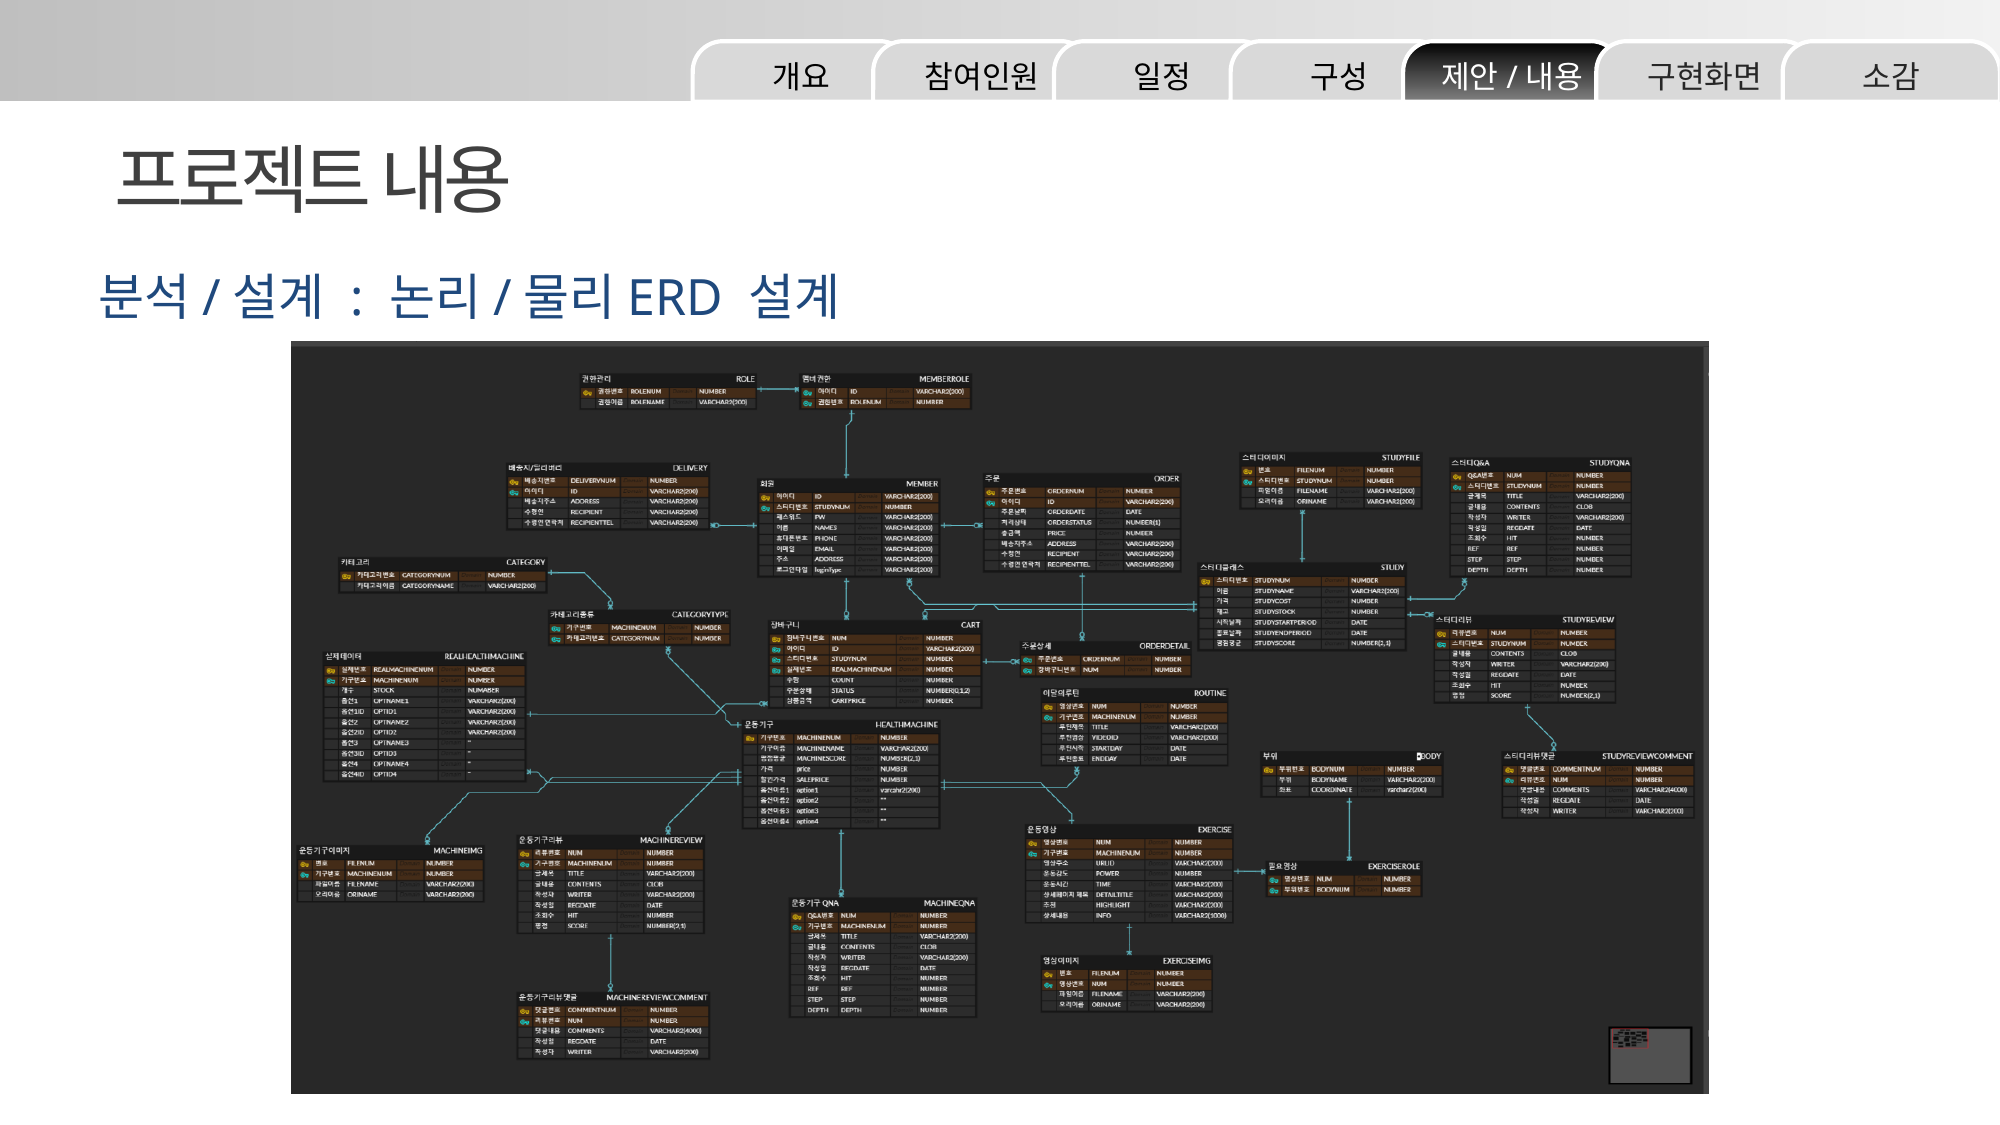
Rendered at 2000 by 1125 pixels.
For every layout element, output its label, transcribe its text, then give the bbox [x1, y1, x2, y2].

text_box [1382, 0, 2000, 57]
picture [290, 341, 1709, 1095]
text_box 프로젝트 내용 [100, 125, 528, 231]
text_box [0, 0, 1310, 103]
text_box 분석/설계 : 논리/물리ERD 설계 [83, 270, 1310, 321]
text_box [1315, 0, 1377, 340]
